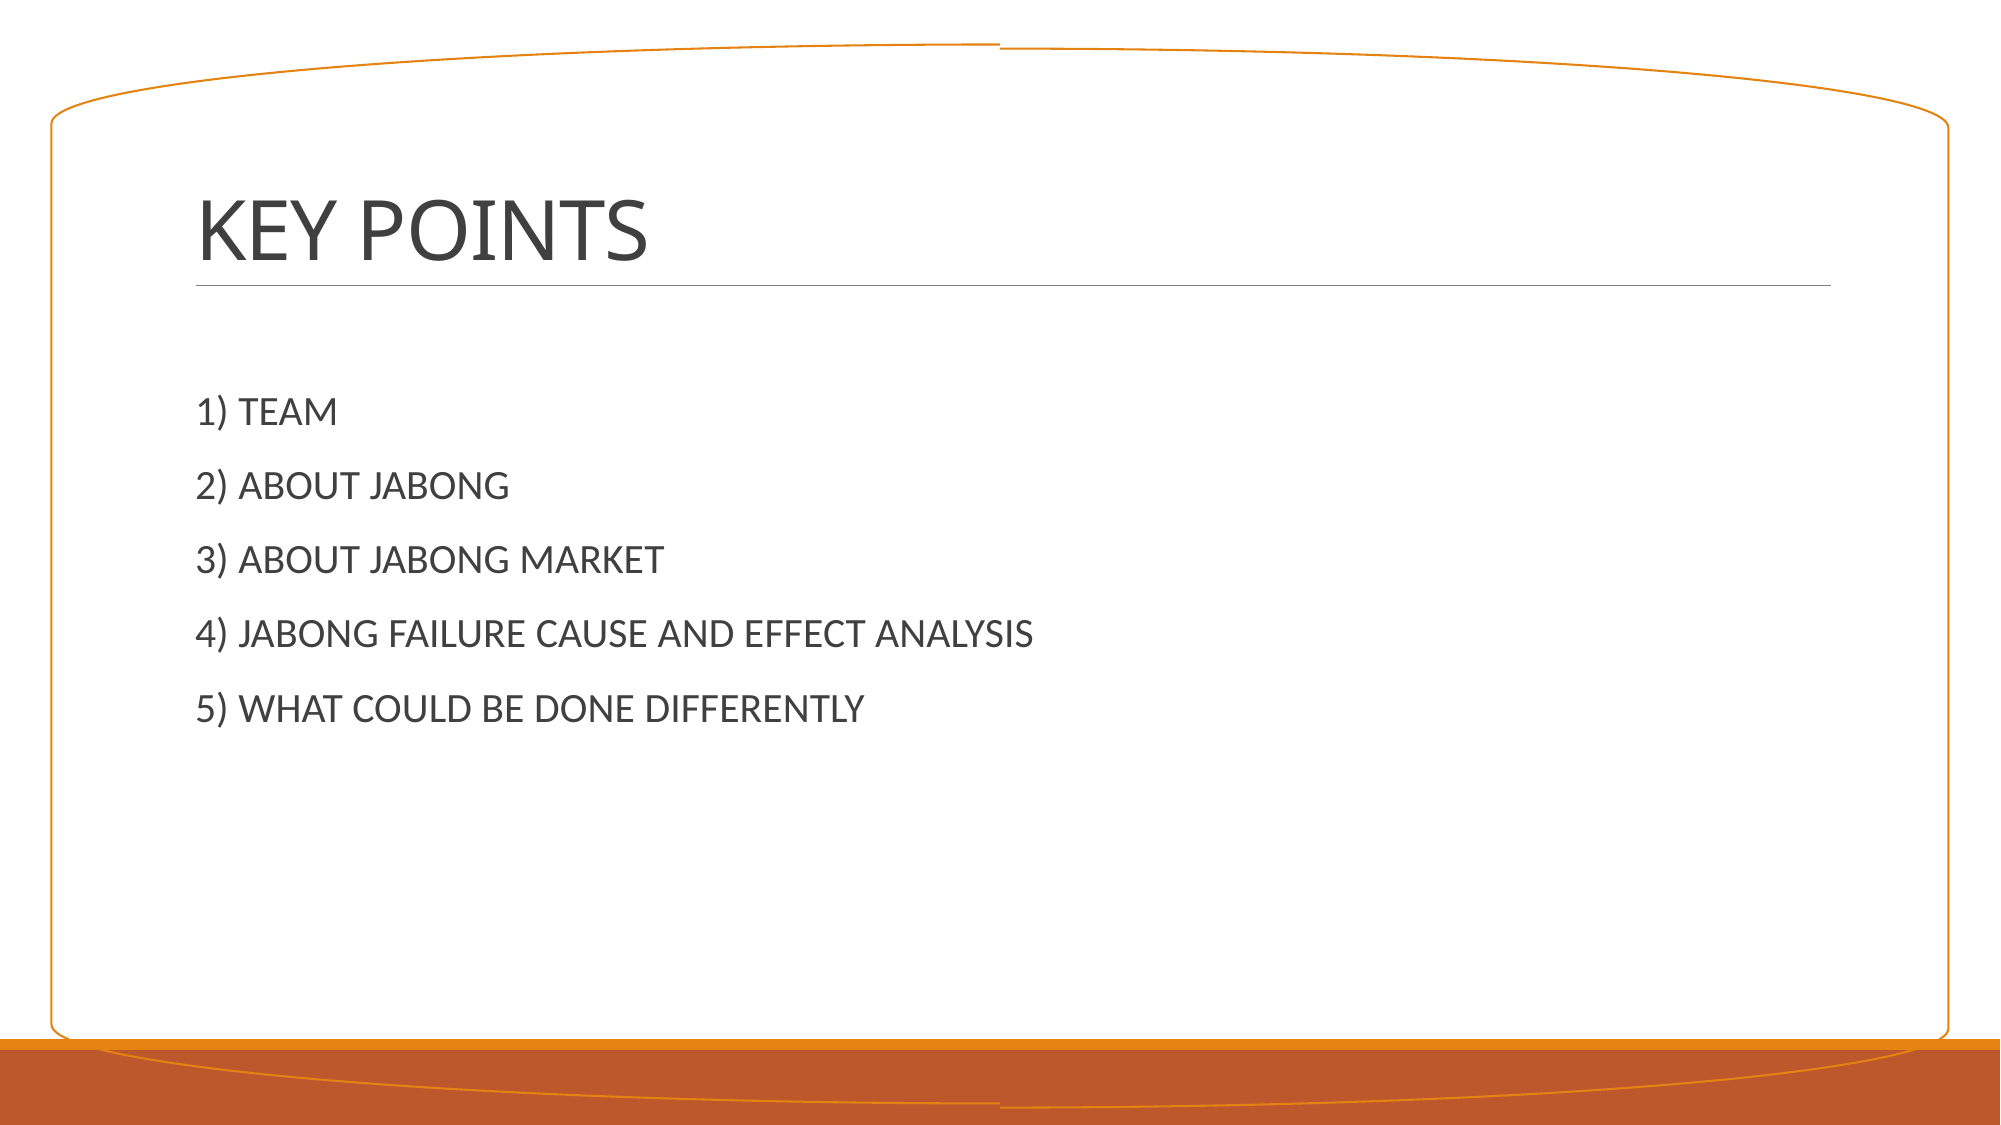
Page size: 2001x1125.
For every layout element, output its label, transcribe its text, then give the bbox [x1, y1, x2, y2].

title KEY POINTS [1099, 47, 1830, 88]
text_box [50, 43, 1000, 1105]
text_box [999, 47, 1950, 1109]
title KEY POINTS [180, 47, 682, 82]
